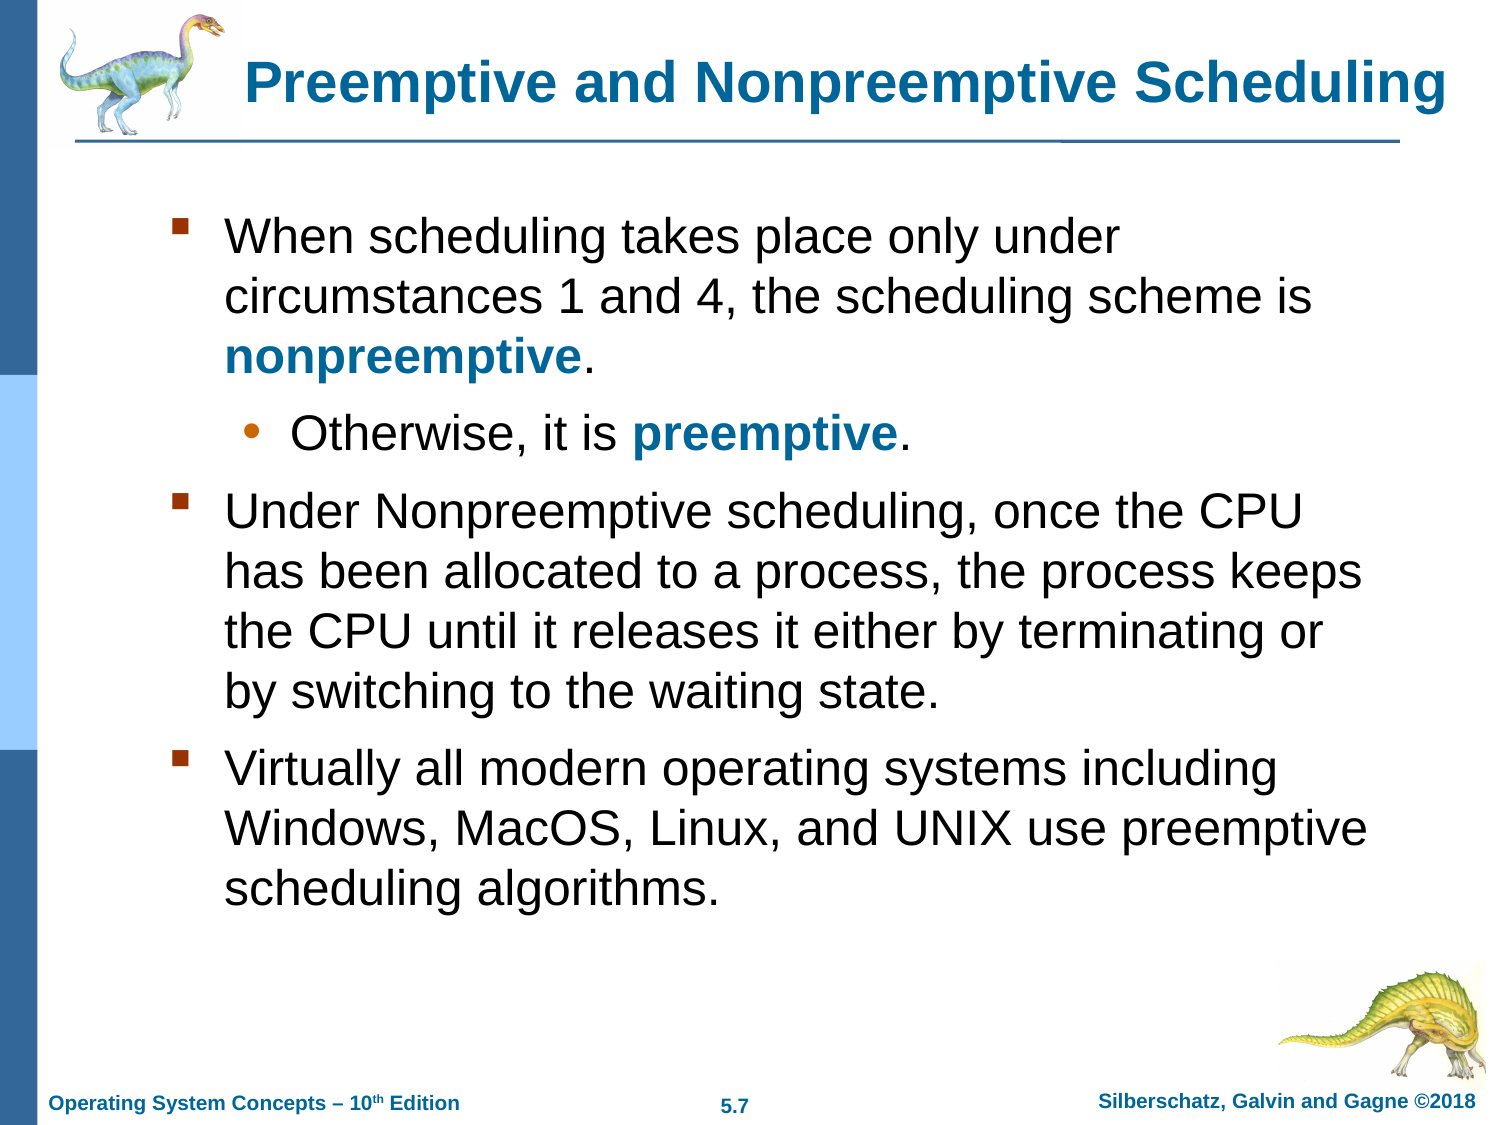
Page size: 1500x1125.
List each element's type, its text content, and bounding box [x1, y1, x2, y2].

list When scheduling takes place only under circumstances 1 and 4, the scheduling scheme is nonpreemptive. Otherwise, it is preemptive. Under Nonpreemptive scheduling, once the CPU has been allocated to a process, the process keeps the CPU until it releases it either by terminating or by switching to the waiting state. Virtually all modern operating systems including Windows, MacOS, Linux, and UNIX use preemptive scheduling algorithms. [152, 195, 1393, 968]
picture [46, 0, 243, 149]
title Preemptive and Nonpreemptive Scheduling [202, 27, 1491, 122]
picture [1275, 959, 1486, 1090]
